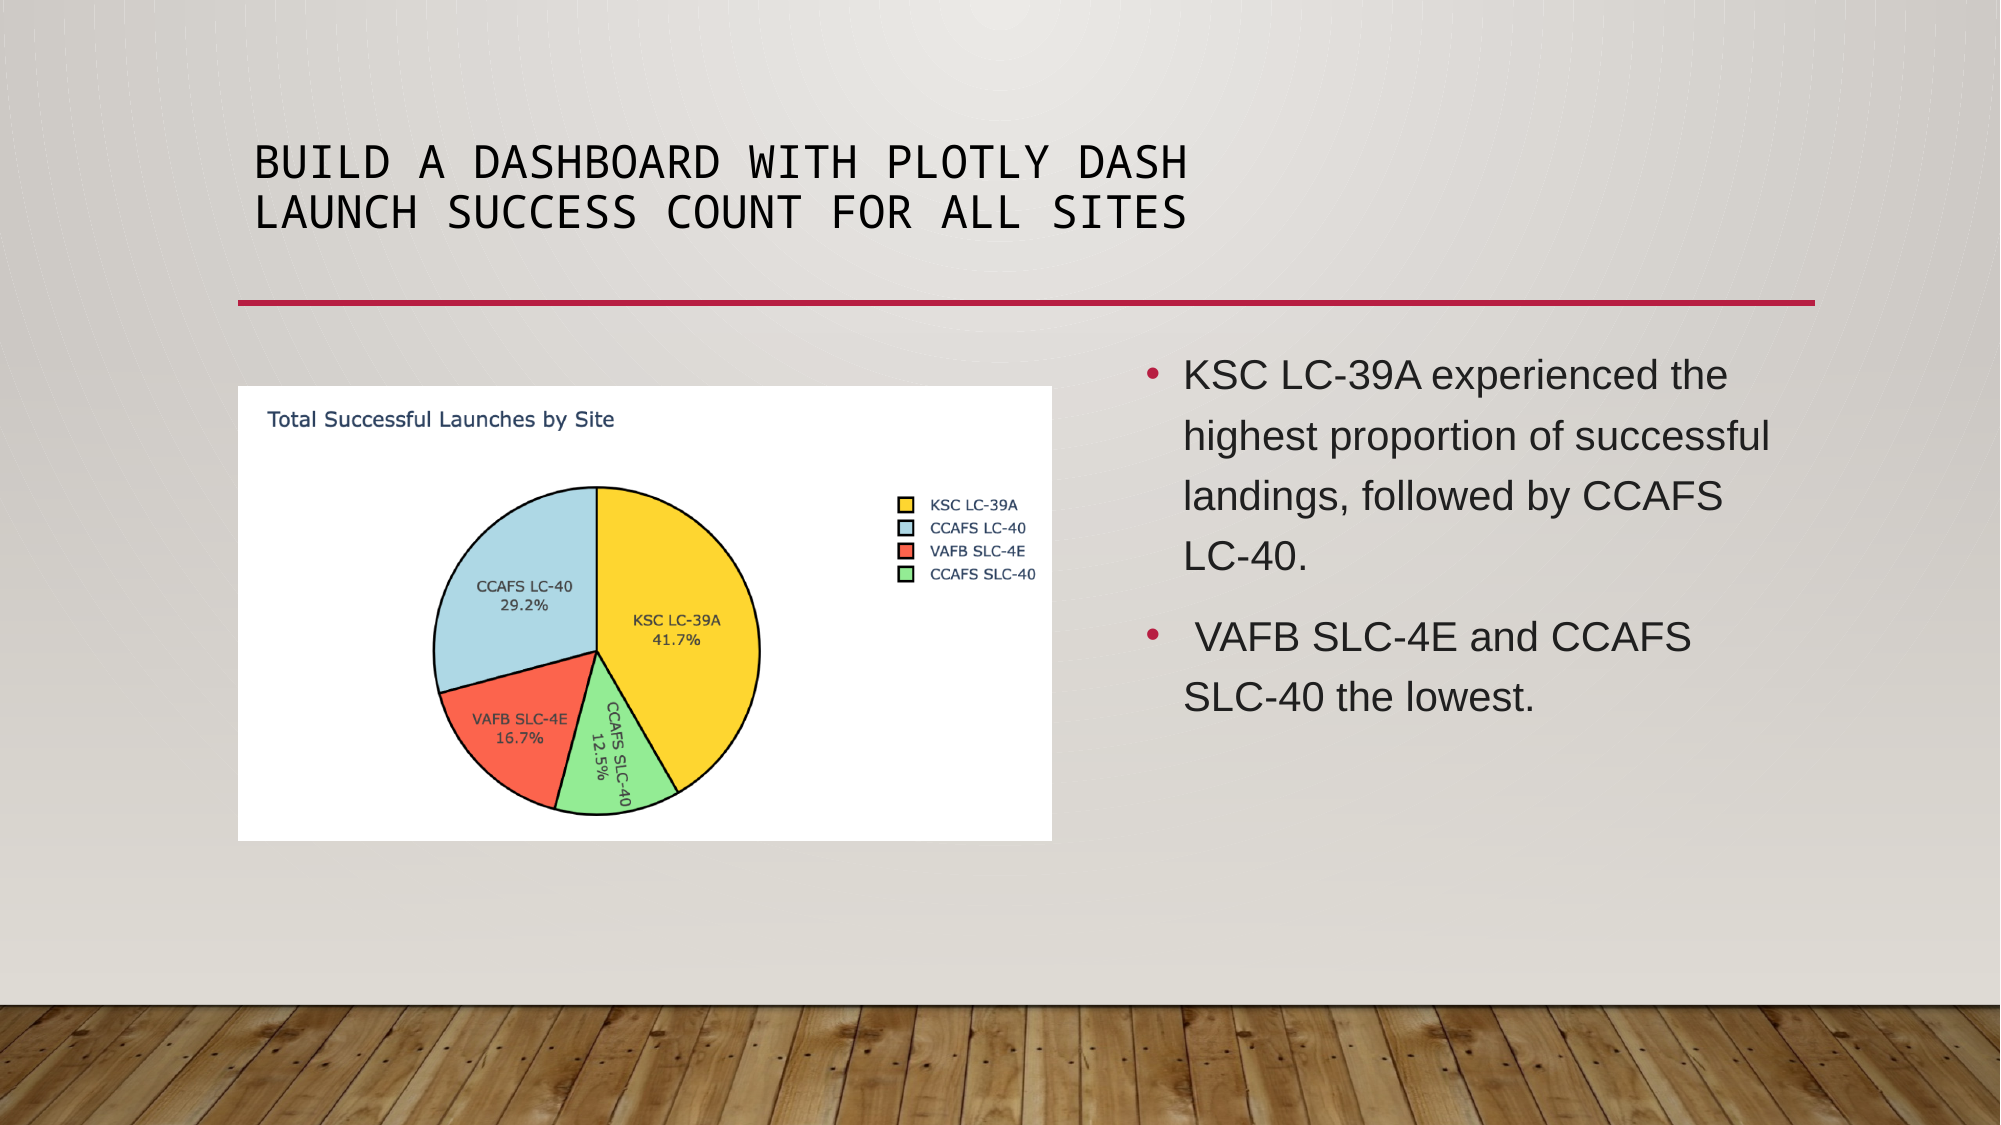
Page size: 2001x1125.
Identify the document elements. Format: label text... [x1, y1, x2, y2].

picture [237, 386, 1053, 841]
title Build a Dashboard with Plotly Dash Launch success count for all sites [238, 131, 1814, 305]
picture [0, 1005, 2000, 1125]
list KSC LC-39A experienced the highest proportion of successful landings, followed by CCAFS LC-40. VAFB SLC-4E and CCAFS SLC-40 the lowest. [1130, 330, 1814, 897]
